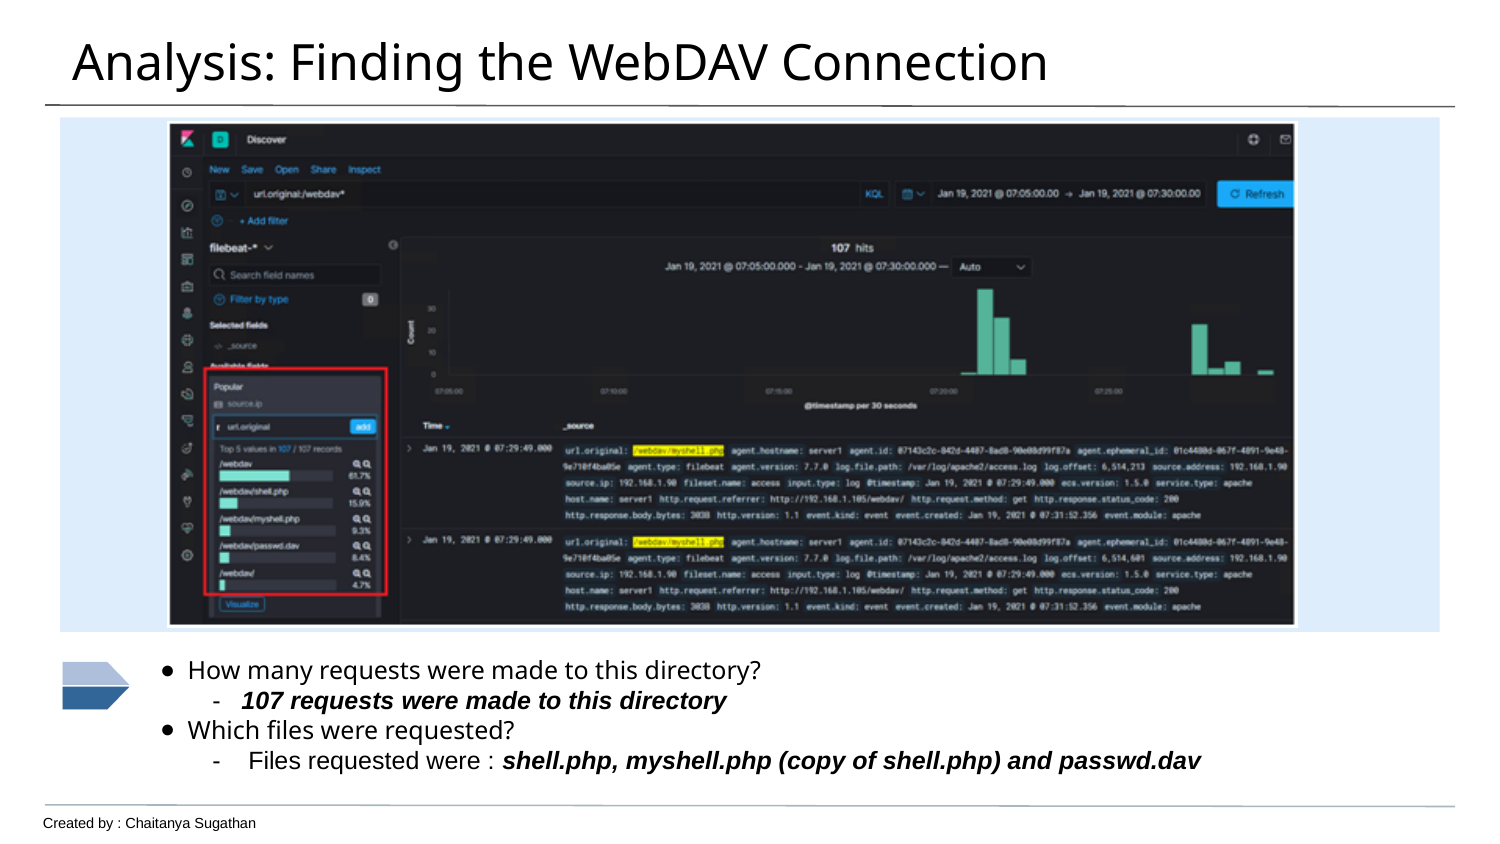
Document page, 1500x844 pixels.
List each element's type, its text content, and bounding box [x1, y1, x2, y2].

subtitle Created by : Chaitanya Sugathan [0, 806, 1306, 844]
picture [167, 121, 1298, 629]
subtitle How many requests were made to this directory? - 107 requests were made to this directory Which files were requested? - Files requested were : shell.php, myshell.php (copy of shell.php) and passwd.dav [60, 639, 1440, 799]
picture [59, 656, 131, 712]
title Analysis: Finding the WebDAV Connection [0, 0, 1500, 88]
text_box [60, 117, 1440, 632]
